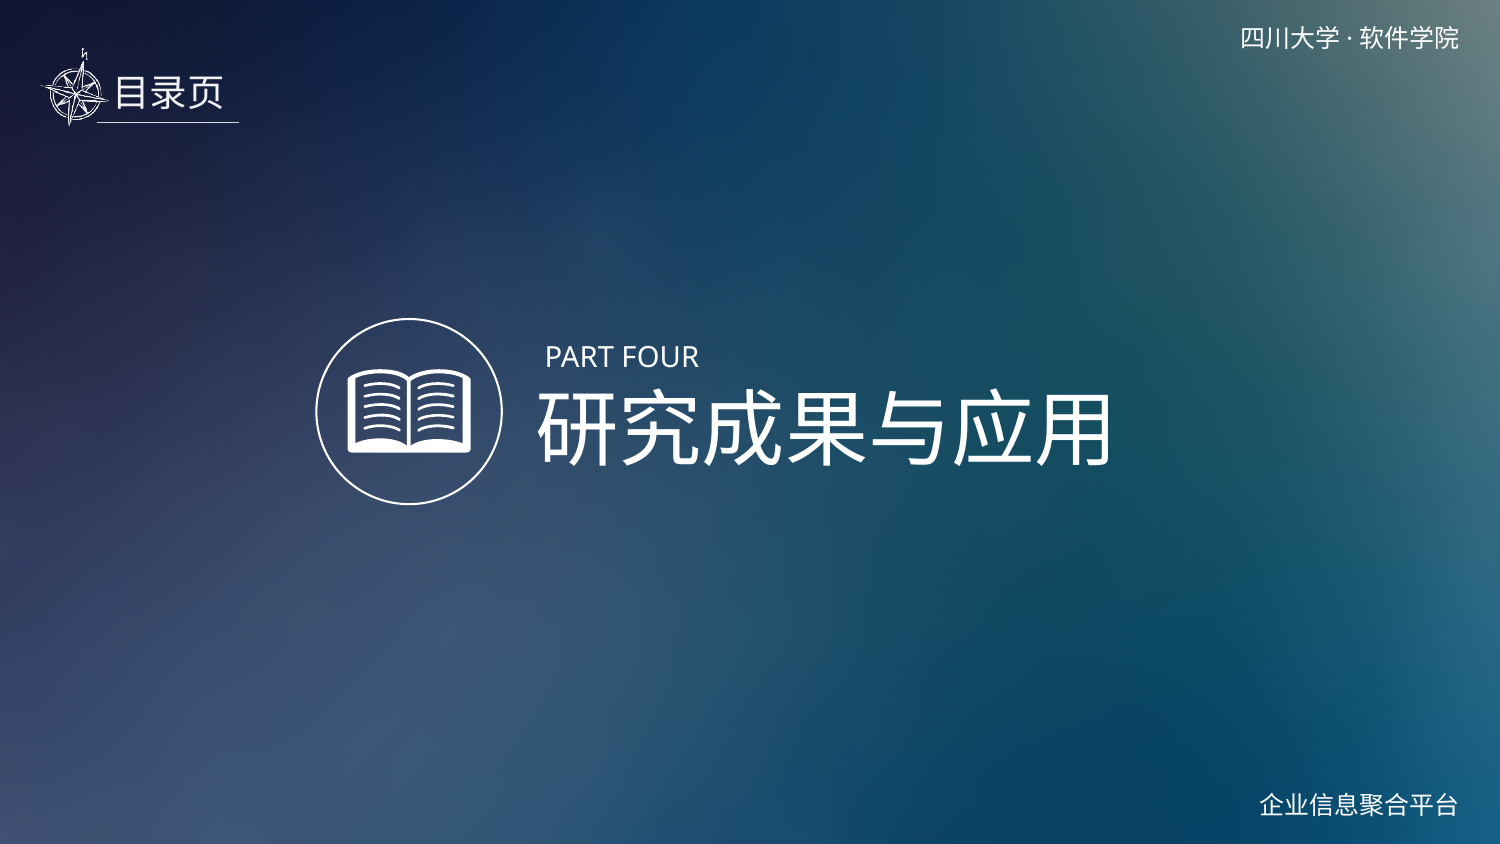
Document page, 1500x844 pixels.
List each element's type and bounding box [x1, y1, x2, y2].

text_box [38, 48, 263, 127]
text_box [502, 331, 1184, 486]
text_box [316, 318, 502, 505]
picture [0, 0, 1500, 844]
